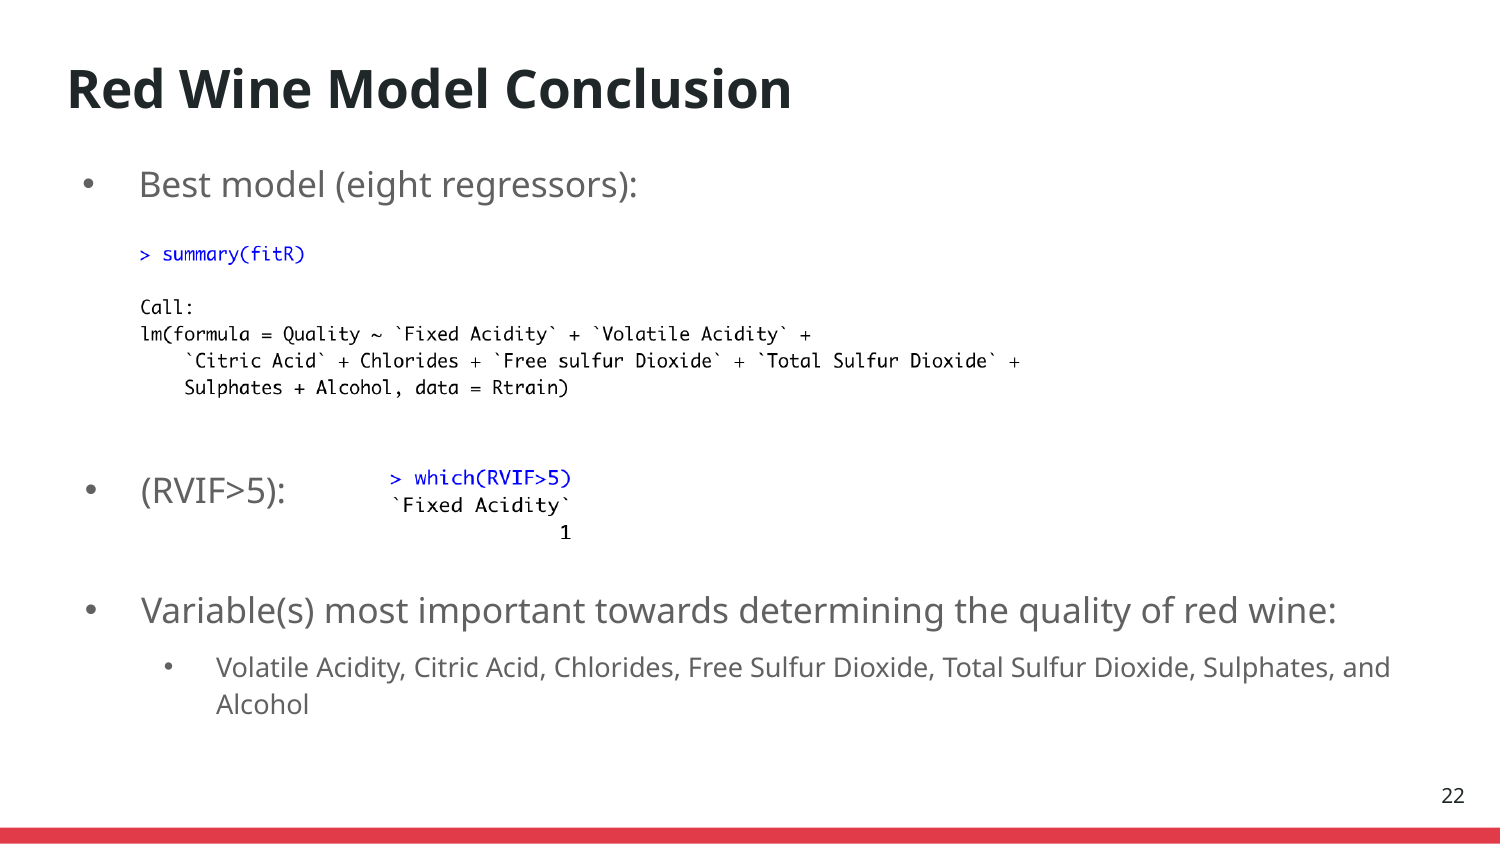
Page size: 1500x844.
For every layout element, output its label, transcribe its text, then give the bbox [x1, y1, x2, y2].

picture [384, 466, 657, 546]
text_box Red Wine Model Conclusion [51, 40, 1449, 135]
slide_number 22 [1389, 764, 1480, 830]
list (RVIF>5): [51, 446, 323, 526]
list Best model (eight regressors): [48, 140, 748, 218]
picture [133, 239, 1055, 421]
list Variable(s) most important towards determining the quality of red wine: Volatile Acidity, Citric Acid, Chlorides, Free Sulfur Dioxide, Total Sulfur Dioxide, Sulphates, and Alcohol [51, 566, 1411, 735]
